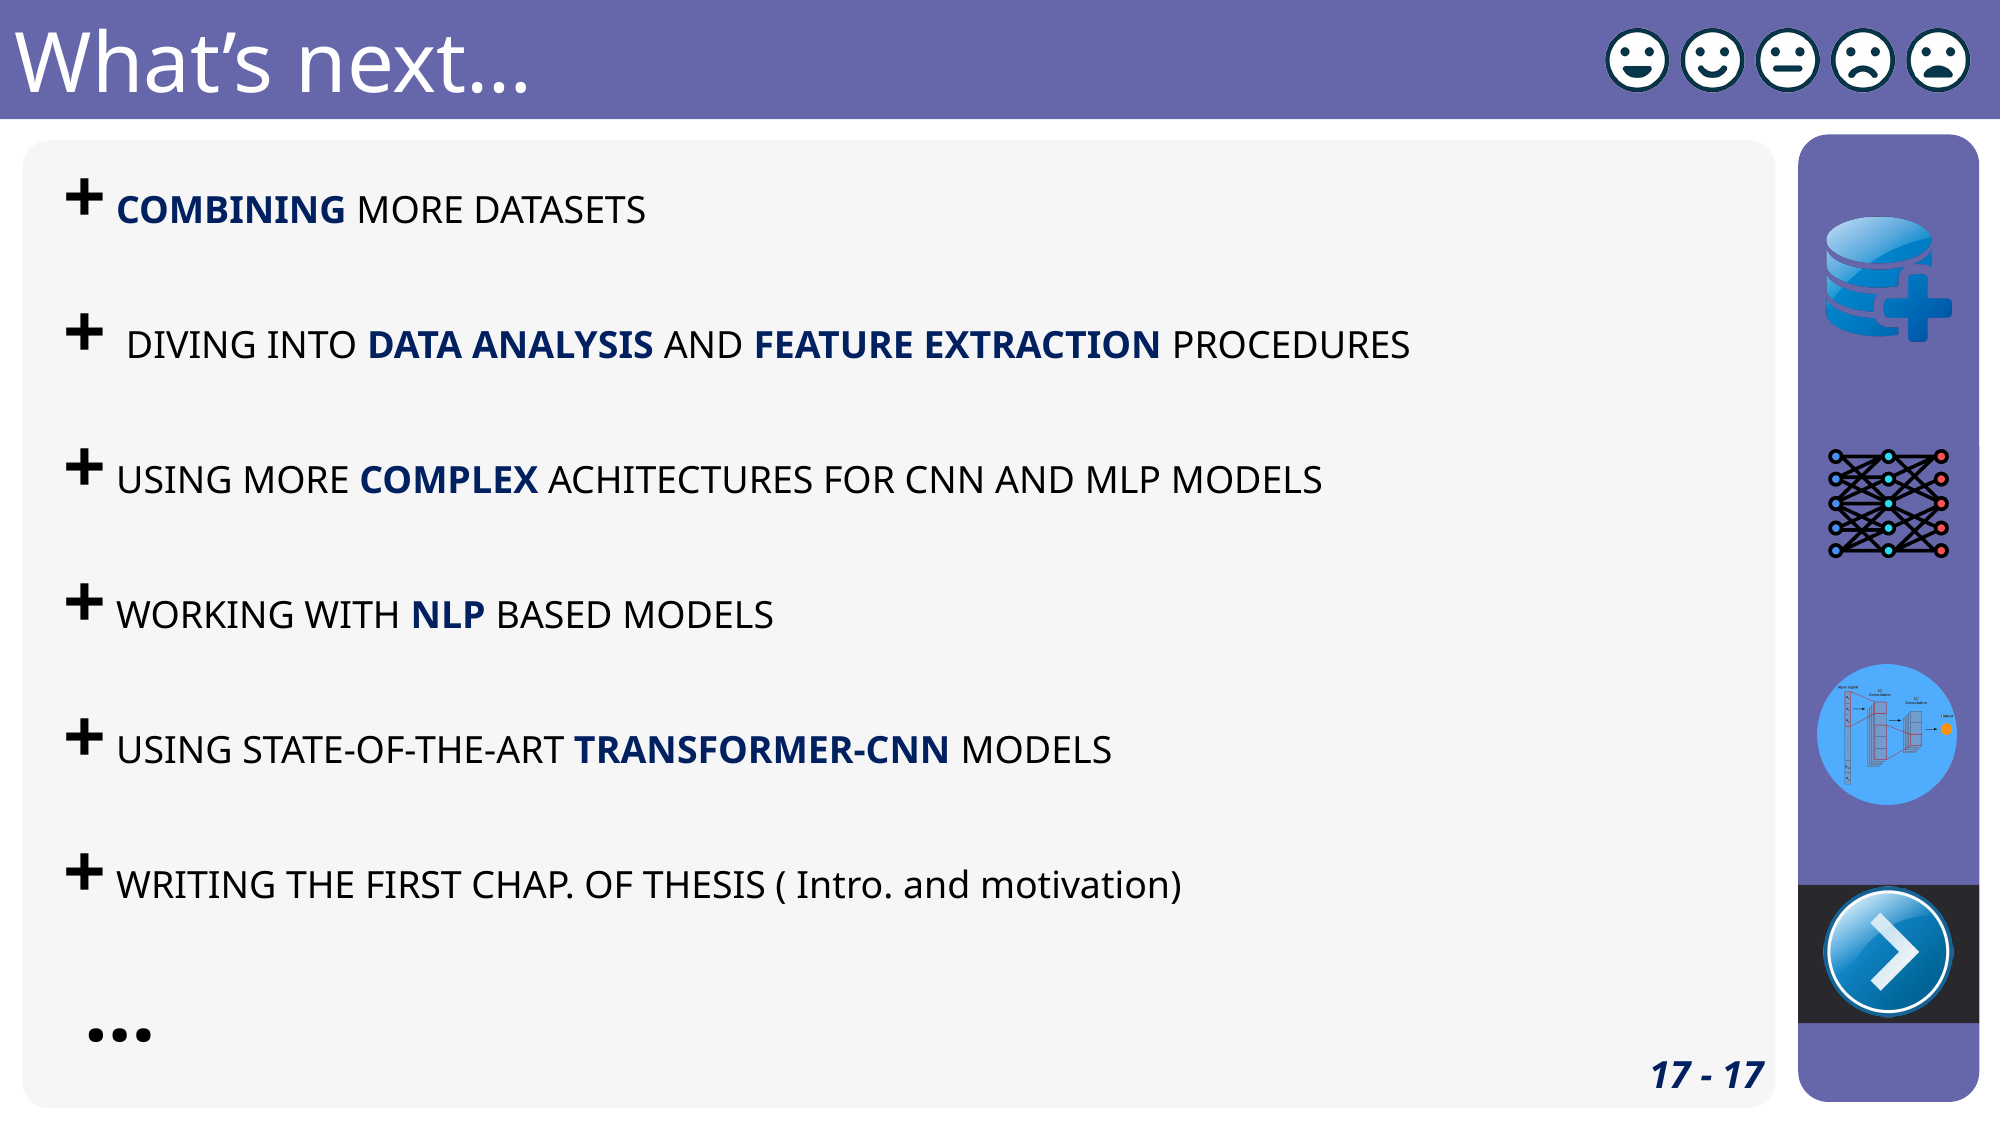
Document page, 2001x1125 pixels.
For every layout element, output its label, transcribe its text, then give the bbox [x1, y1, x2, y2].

picture [1826, 216, 1952, 342]
text_box [21, 139, 1777, 1110]
picture [1574, 22, 2000, 97]
picture [1821, 882, 1957, 1019]
picture [1816, 664, 1957, 805]
text_box [1797, 133, 1981, 1103]
text_box 17 - 17 [1634, 1043, 1845, 1104]
text_box [1797, 884, 1980, 1024]
text_box What’s next… [0, 0, 2000, 120]
picture [1805, 420, 1972, 587]
text_box + COMBINING MORE DATASETS + DIVING INTO DATA ANALYSIS AND FEATURE EXTRACTION PROCEDURES + USING MORE COMPLEX ACHITECTURES FOR CNN AND MLP MODELS + WORKING WITH NLP BASED MODELS + USING STATE-OF-THE-ART TRANSFORMER-CNN MODELS + WRITING THE FIRST CHAP. OF THESIS ( Intro. and motivation) … [48, 96, 1473, 1066]
